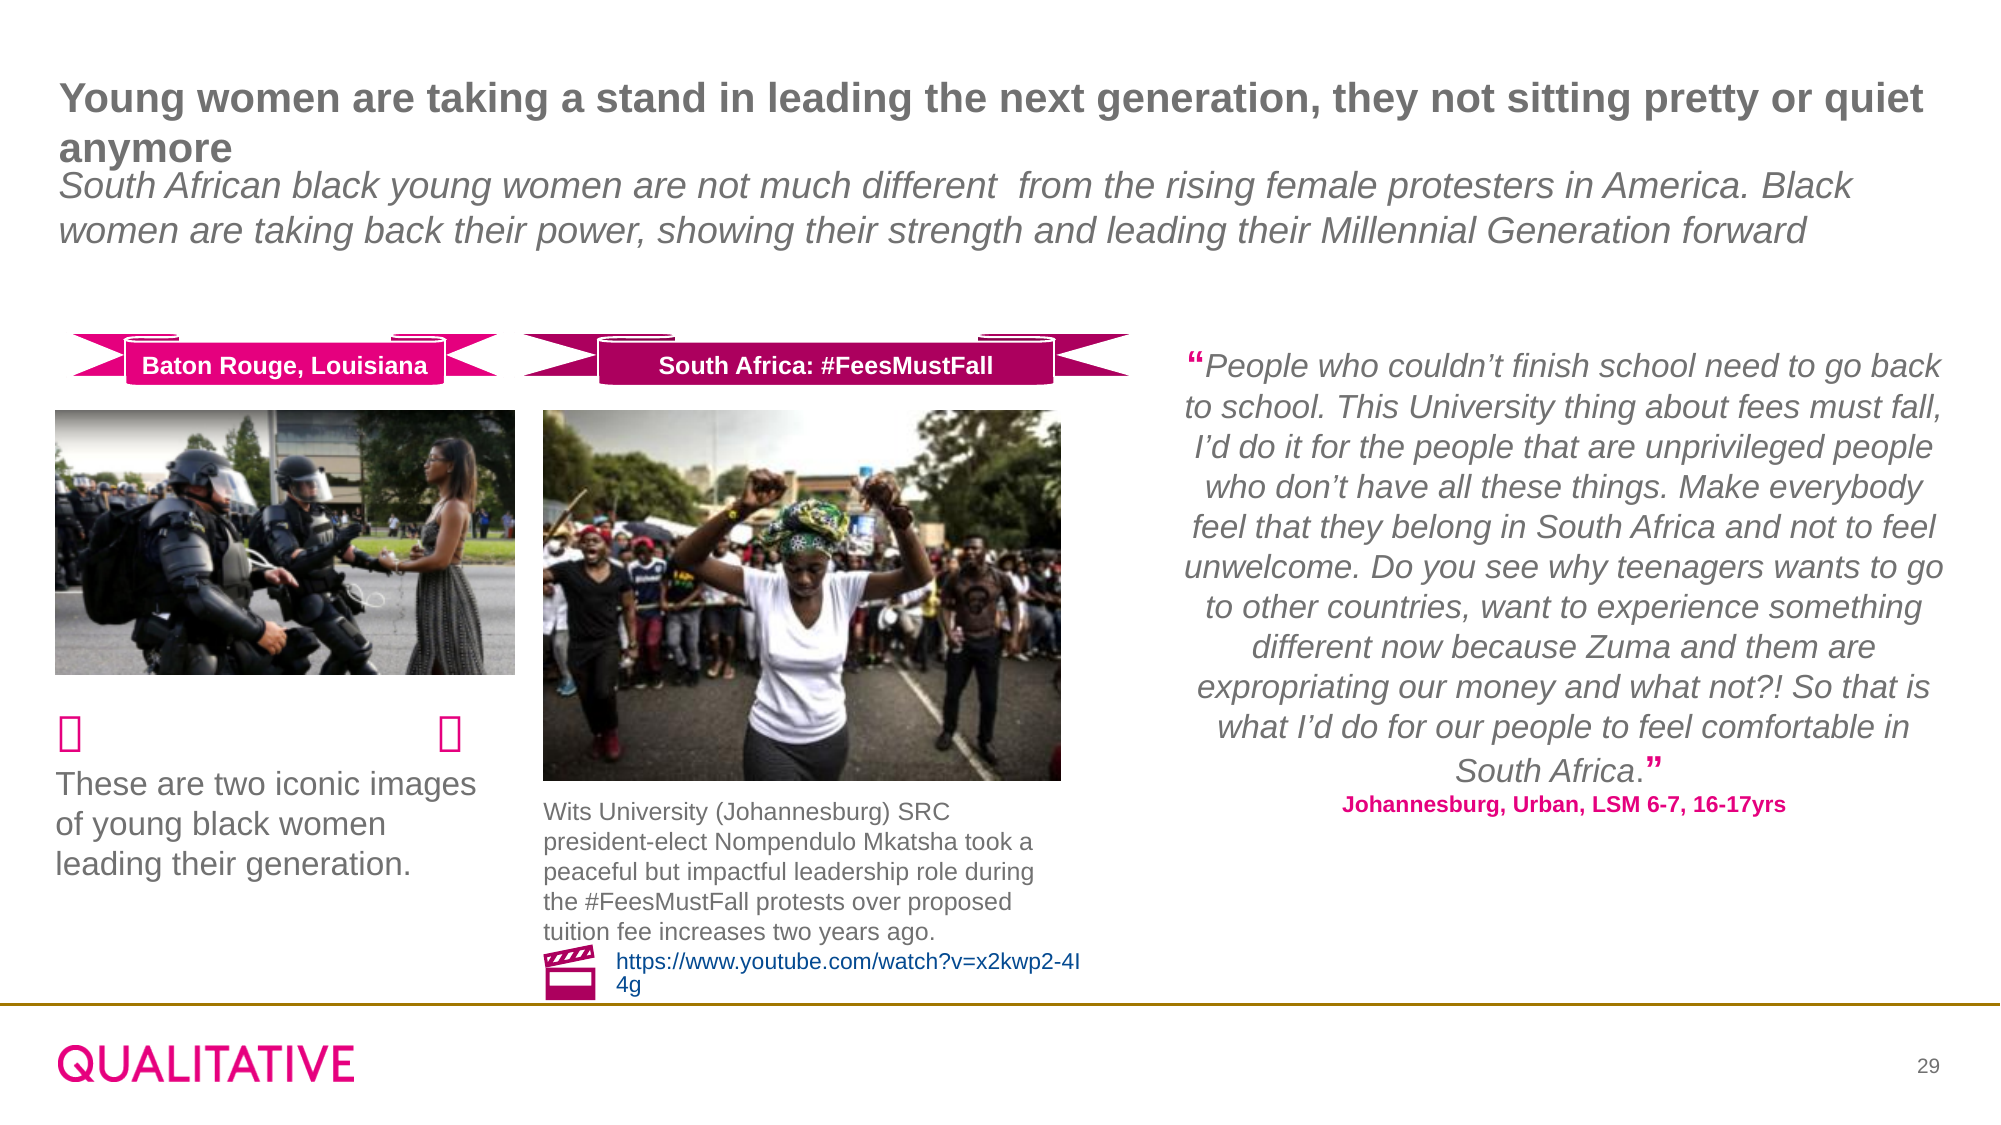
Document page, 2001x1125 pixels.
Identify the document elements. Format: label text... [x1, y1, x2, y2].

text_box Wits University (Johannesburg) SRC president-elect Nompendulo Mkatsha took a peaceful but impactful leadership role during the #FeesMustFall protests over proposed tuition fee increases two years ago. [543, 795, 1061, 946]
title Young women are taking a stand in leading the next generation, they not sitting pretty or quiet anymore [59, 70, 1941, 137]
text_box   These are two iconic images of young black women leading their generation. [55, 702, 504, 882]
text_box South Africa: #FeesMustFall [514, 332, 1138, 386]
picture [543, 410, 1061, 781]
text_box https://www.youtube.com/watch?v=x2kwp2-4I4g [616, 946, 1092, 1002]
text_box “People who couldn’t finish school need to go back to school. This University thing about fees must fall, I’d do it for the people that are unprivileged people who don’t have all these things. Make everybody feel that they belong in South Africa and not to feel unwelcome. Do you see why teenagers wants to go to other countries, want to experience something different now because Zuma and them are expropriating our money and what not?! So that is what I’d do for our people to feel comfortable in South Africa.” Johannesburg, Urban, LSM 6-7, 16-17yrs [1168, 332, 1961, 956]
text_box Baton Rouge, Louisiana [66, 332, 504, 386]
picture [58, 1045, 354, 1082]
list South African black young women are not much different from the rising female protesters in America. Black women are taking back their power, showing their strength and leading their Millennial Generation forward [58, 161, 1942, 227]
picture [55, 410, 515, 675]
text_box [543, 944, 596, 1001]
slide_number 29 [1780, 1048, 1941, 1082]
